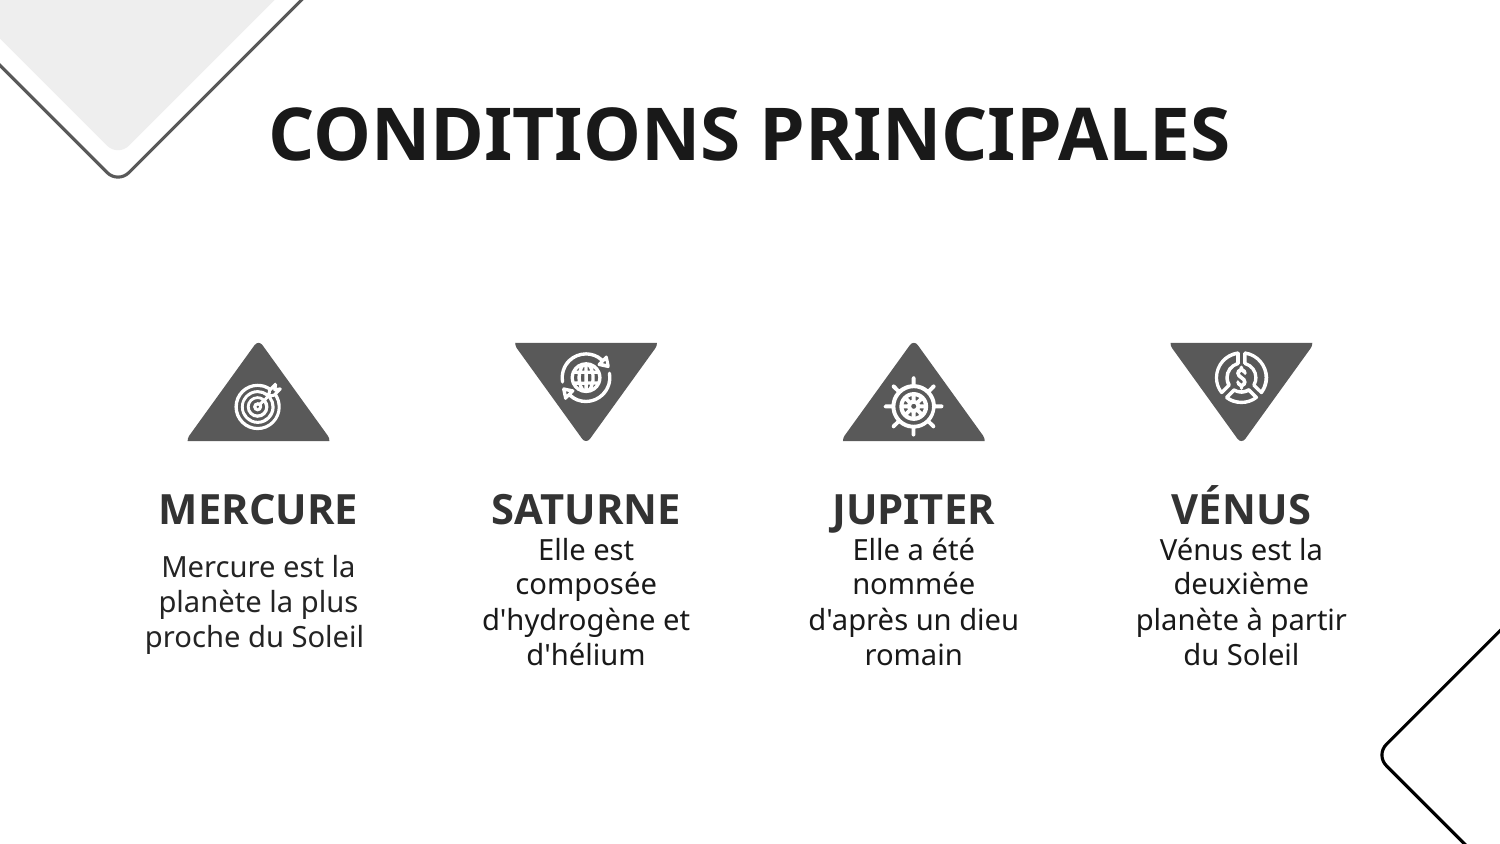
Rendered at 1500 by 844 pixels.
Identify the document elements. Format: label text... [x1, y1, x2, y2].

text_box [1170, 342, 1313, 400]
title VÉNUS [1112, 472, 1371, 542]
subtitle Elle est composée d'hydrogène et d'hélium [456, 542, 716, 660]
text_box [883, 375, 945, 437]
subtitle Elle a été nommée d'après un dieu romain [784, 542, 1044, 660]
text_box [562, 411, 611, 442]
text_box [1214, 350, 1269, 405]
text_box [889, 342, 939, 374]
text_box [559, 351, 613, 404]
title MERCURE [129, 472, 388, 543]
text_box [234, 382, 282, 431]
text_box [515, 342, 657, 402]
title JUPITER [784, 472, 1044, 542]
text_box [187, 342, 330, 442]
text_box [1218, 413, 1264, 442]
subtitle Vénus est la deuxième planète à partir du Soleil [1112, 542, 1371, 660]
title SATURNE [456, 472, 716, 542]
text_box [948, 388, 985, 442]
subtitle Mercure est la planète la plus proche du Soleil [129, 543, 388, 660]
title CONDITIONS PRINCIPALES [118, 72, 1382, 167]
text_box [842, 389, 879, 442]
